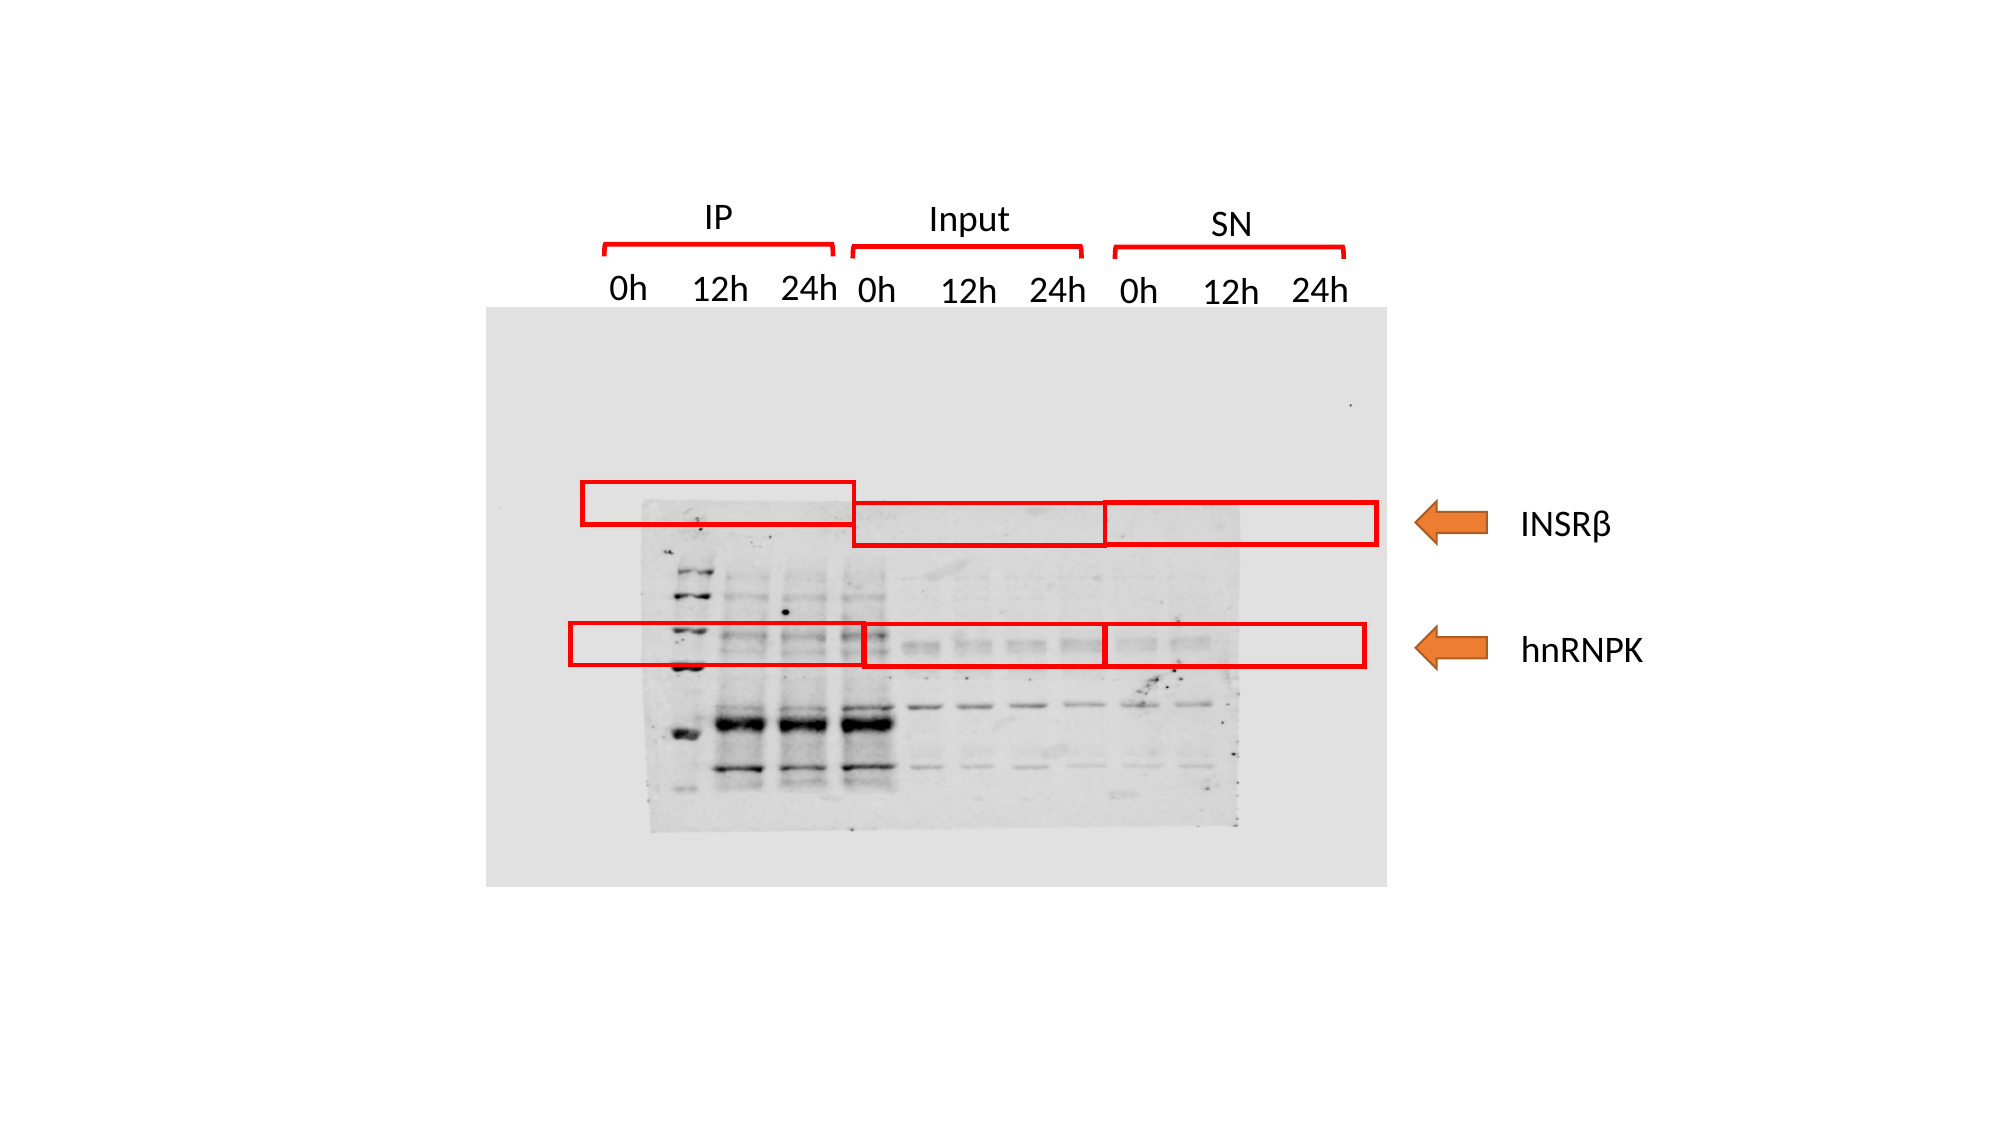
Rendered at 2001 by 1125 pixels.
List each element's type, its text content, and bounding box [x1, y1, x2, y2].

text_box [1414, 624, 1488, 672]
text_box INSRβ [1505, 492, 1627, 552]
text_box 0h [594, 255, 664, 307]
text_box SN [1196, 191, 1268, 251]
text_box 0h [1105, 258, 1174, 307]
text_box Input [914, 186, 1026, 247]
text_box 12h [1187, 259, 1275, 307]
text_box 12h [925, 258, 1013, 307]
text_box [603, 243, 834, 257]
text_box 24h [1014, 257, 1102, 307]
text_box hnRNPK [1506, 617, 1659, 678]
text_box 12h [676, 256, 765, 307]
text_box 24h [765, 255, 852, 307]
text_box IP [689, 184, 748, 244]
text_box 24h [1276, 257, 1365, 307]
text_box [1114, 246, 1345, 259]
text_box [1414, 498, 1488, 546]
text_box [852, 245, 1082, 259]
picture [486, 307, 1387, 887]
text_box 0h [843, 257, 912, 307]
